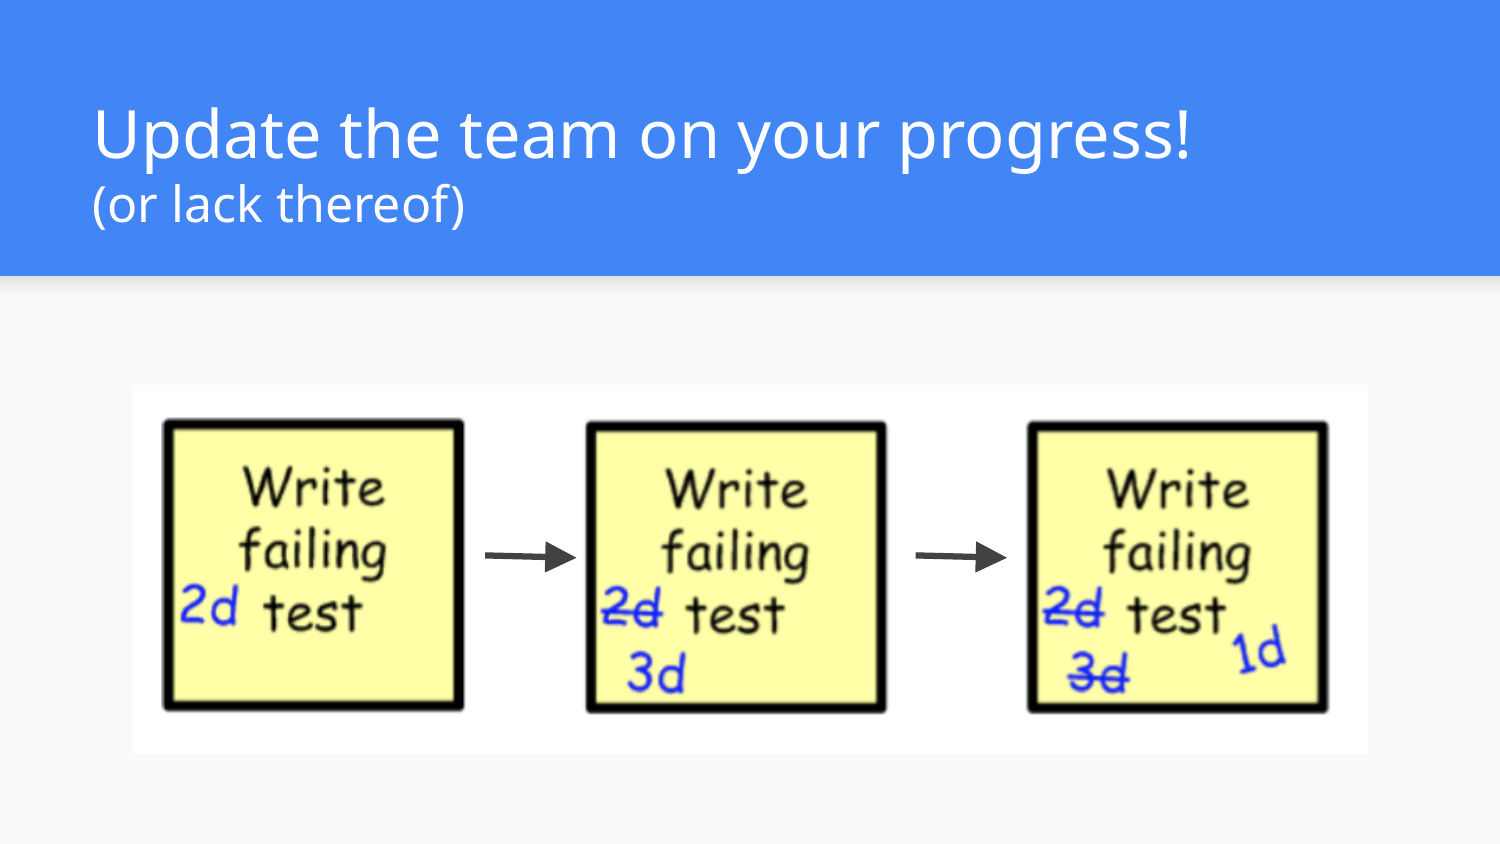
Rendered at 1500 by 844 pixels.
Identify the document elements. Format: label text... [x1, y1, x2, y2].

picture [132, 384, 1368, 755]
title Update the team on your progress! (or lack thereof) [77, 121, 1427, 248]
